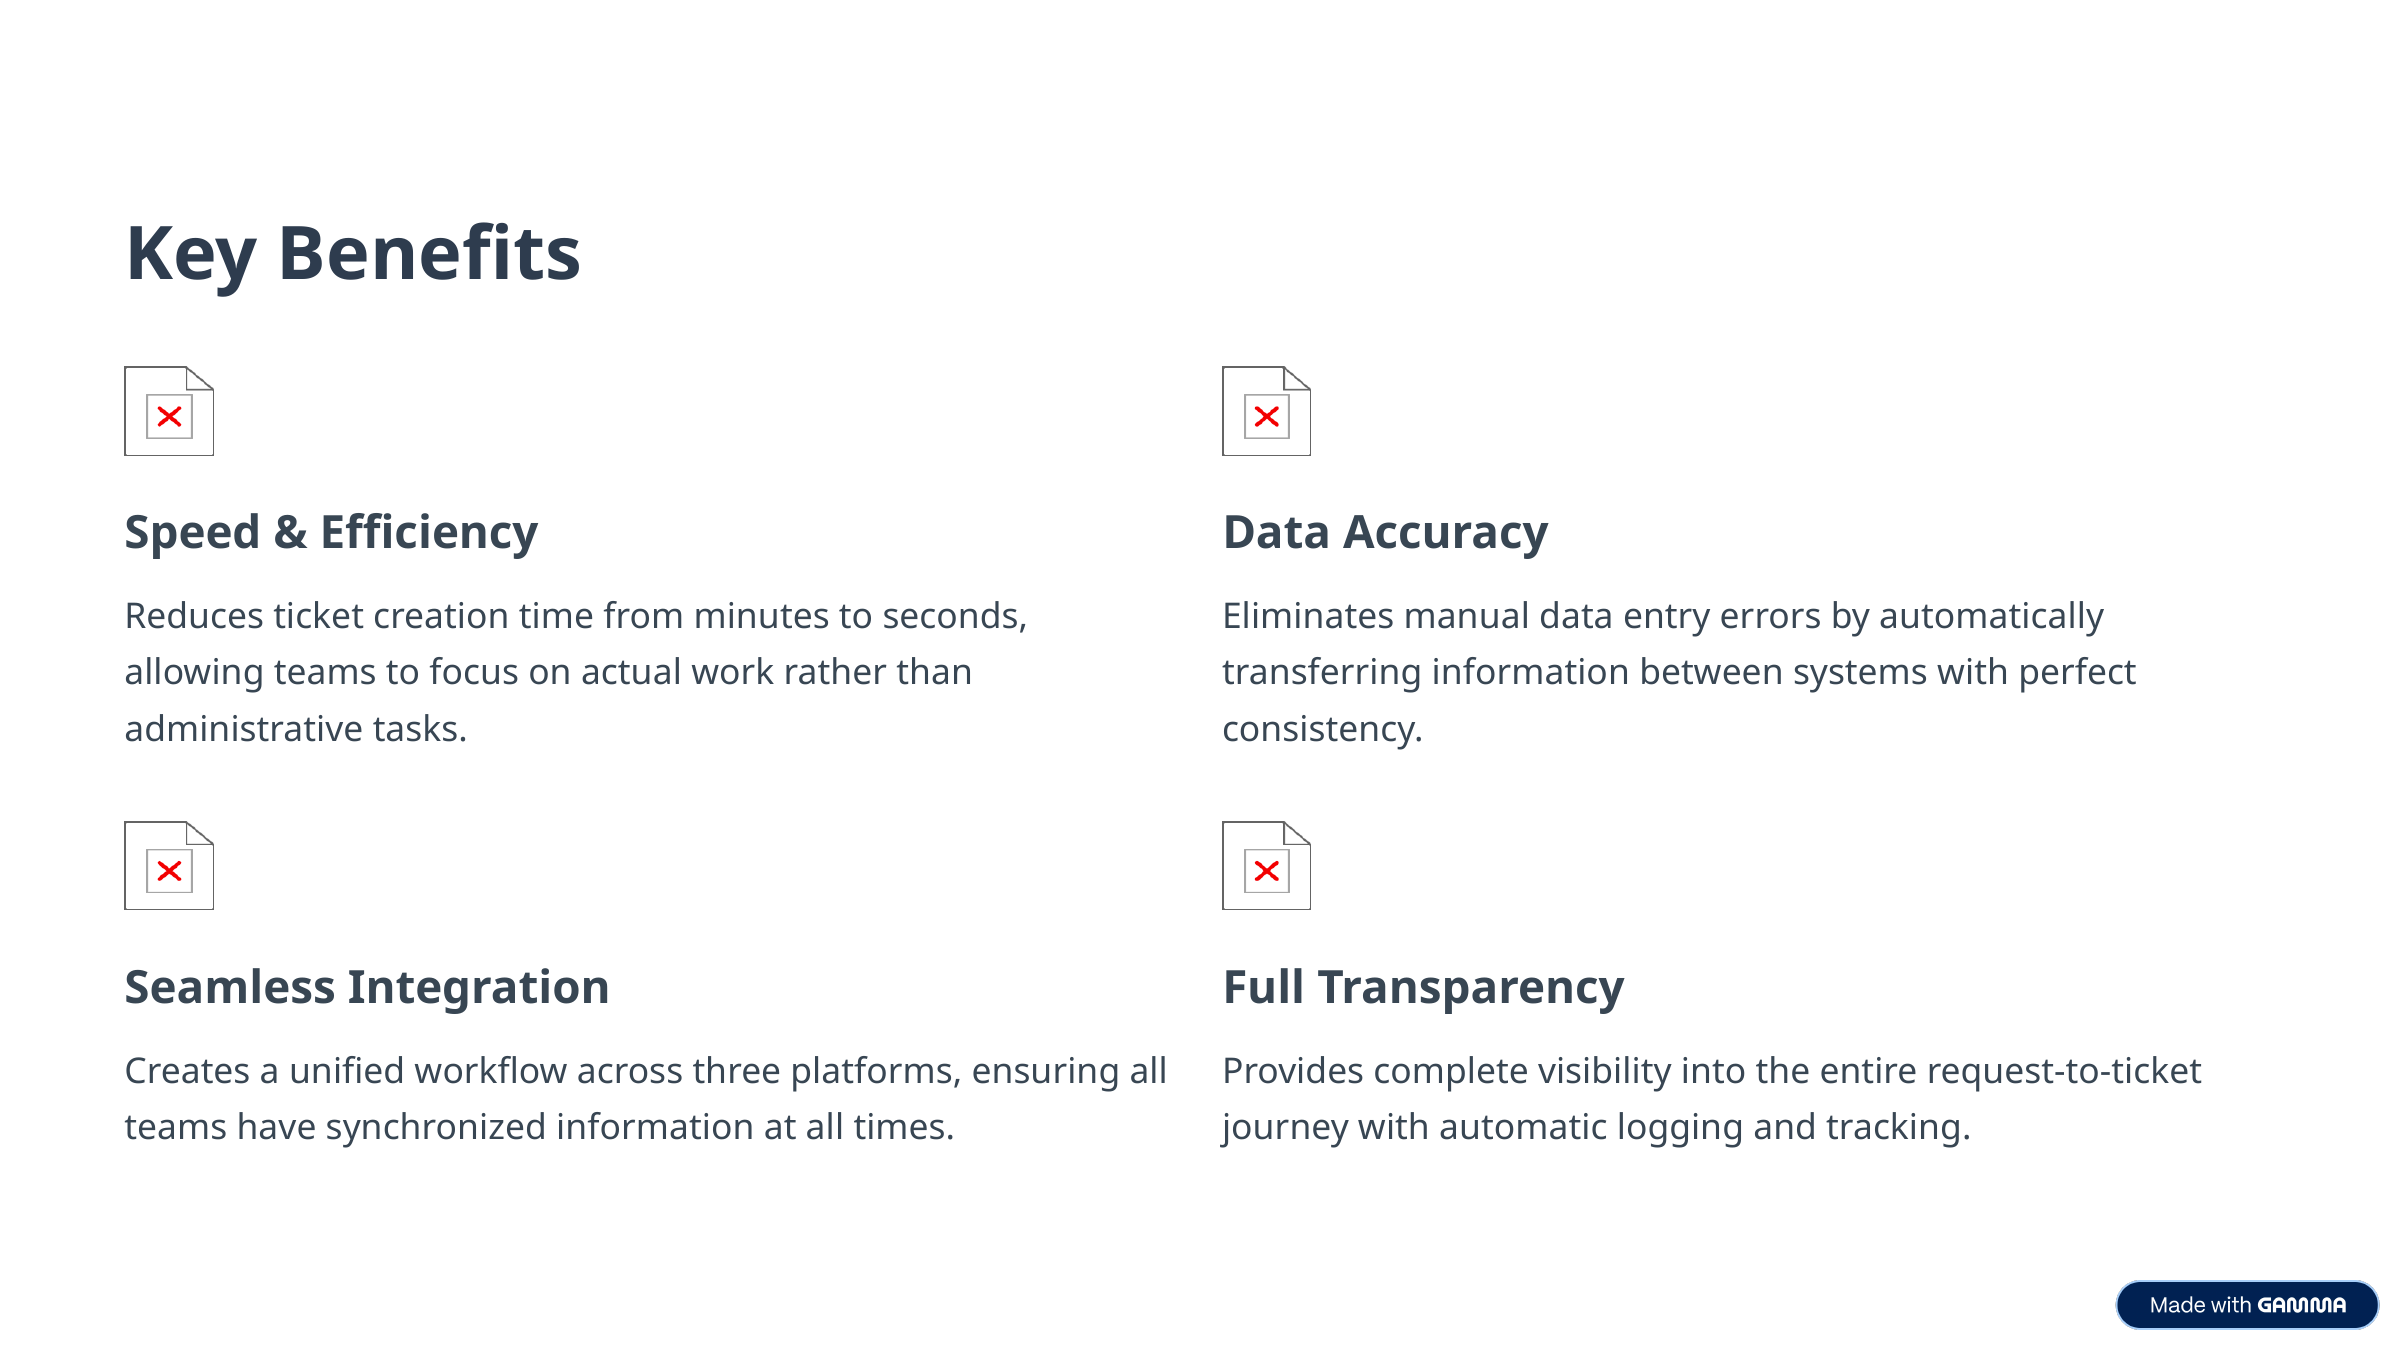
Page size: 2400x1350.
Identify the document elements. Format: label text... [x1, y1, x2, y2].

picture [124, 366, 214, 456]
picture [2106, 1271, 2389, 1339]
picture [1222, 366, 1311, 456]
text_box Provides complete visibility into the entire request-to-ticket journey with automatic logging and tracking. [1222, 1034, 2276, 1148]
text_box Creates a unified workflow across three platforms, ensuring all teams have synchronized information at all times. [124, 1034, 1178, 1148]
picture [124, 821, 214, 911]
text_box Seamless Integration [124, 954, 592, 1013]
text_box Eliminates manual data entry errors by automatically transferring information between systems with perfect consistency. [1222, 579, 2276, 751]
text_box Key Benefits [124, 201, 873, 296]
text_box Speed & Efficiency [124, 499, 592, 559]
text_box Reduces ticket creation time from minutes to seconds, allowing teams to focus on actual work rather than administrative tasks. [124, 579, 1178, 751]
text_box Full Transparency [1222, 954, 1690, 1013]
picture [1222, 821, 1311, 911]
text_box Data Accuracy [1222, 499, 1690, 559]
